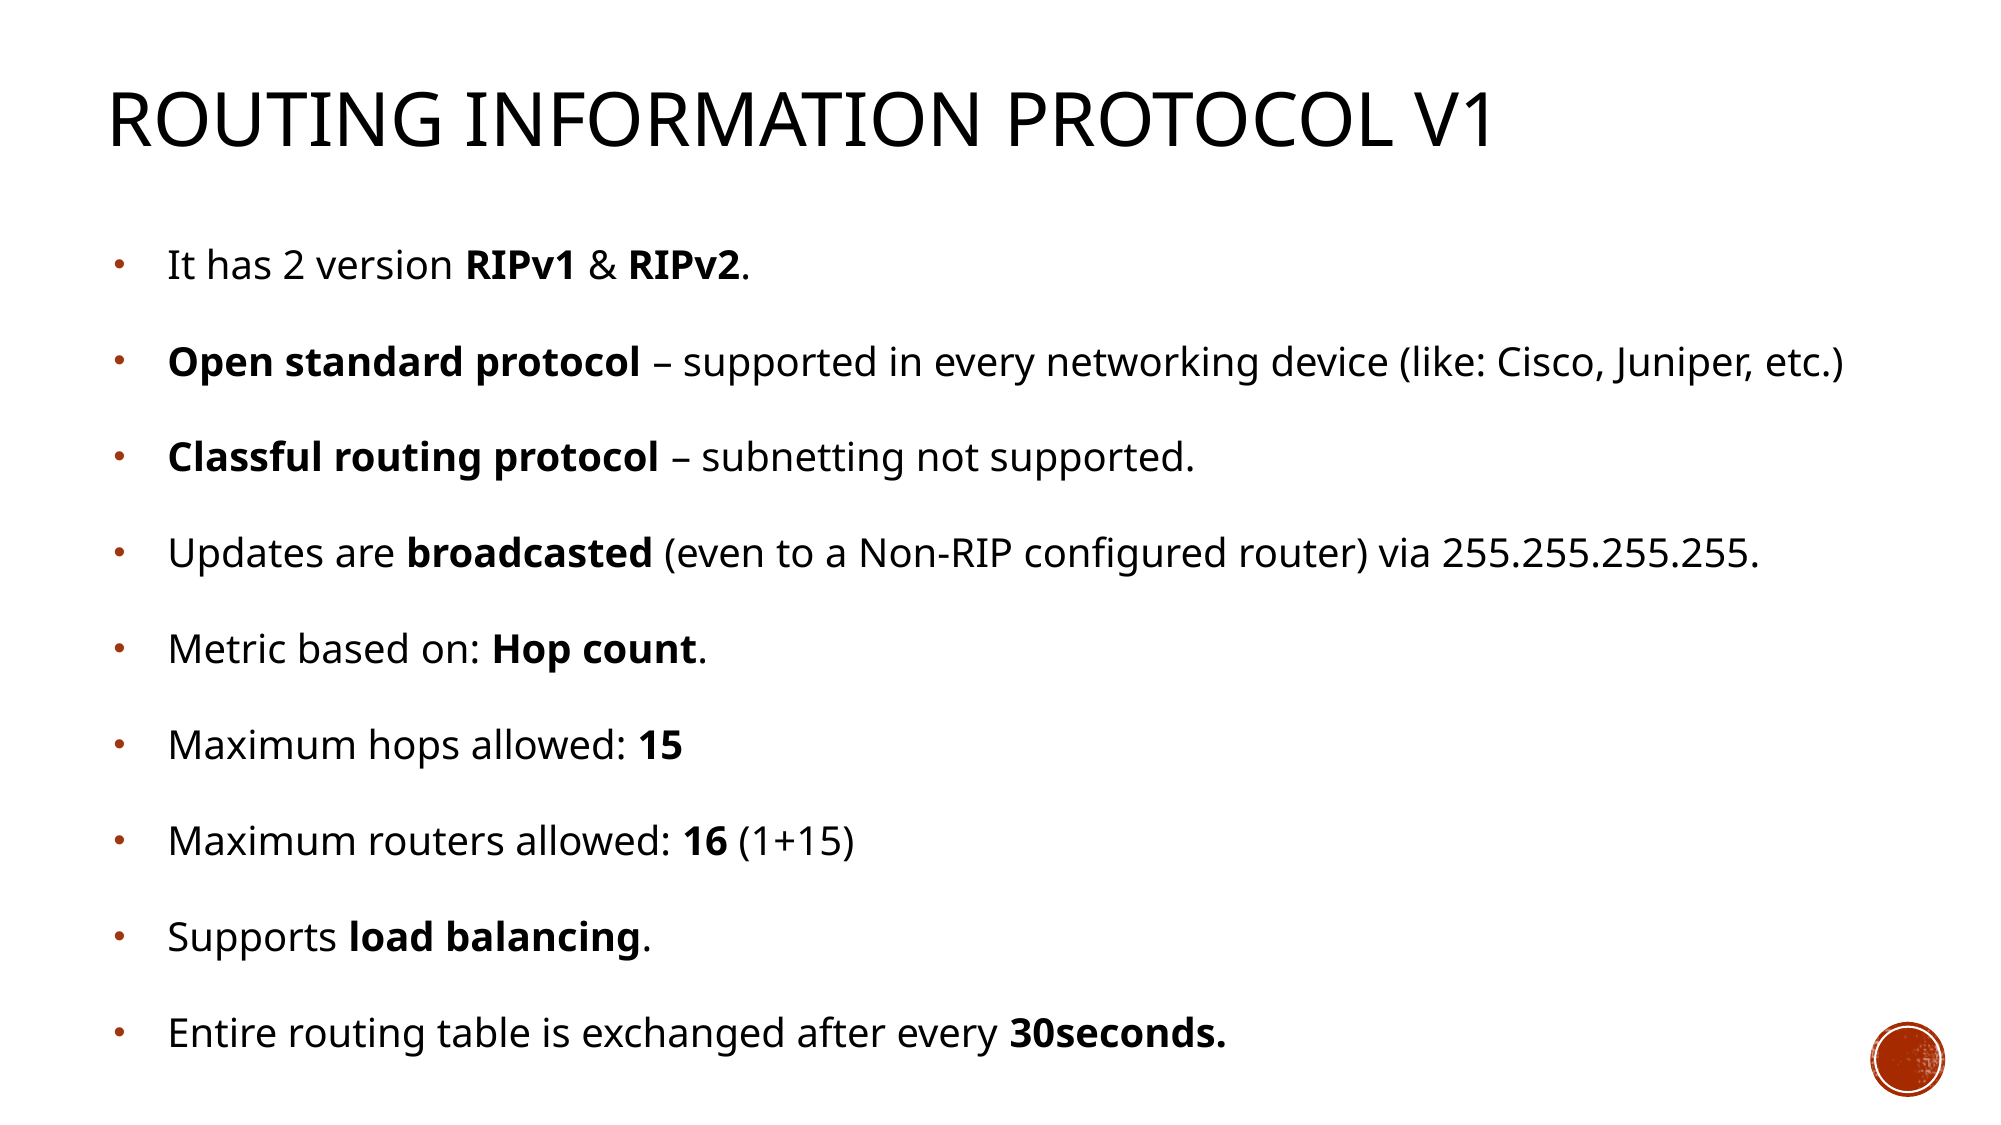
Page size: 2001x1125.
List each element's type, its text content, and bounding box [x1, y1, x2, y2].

list It has 2 version RIPv1 & RIPv2. Open standard protocol – supported in every networking device (like: Cisco, Juniper, etc.) Classful routing protocol – subnetting not supported. Updates are broadcasted (even to a Non-RIP configured router) via 255.255.255.255. Metric based on: Hop count. Maximum hops allowed: 15 Maximum routers allowed: 16 (1+15) Supports load balancing. Entire routing table is exchanged after every 30seconds. [98, 208, 1863, 1077]
title Routing Information Protocol V1 [91, 36, 1856, 209]
